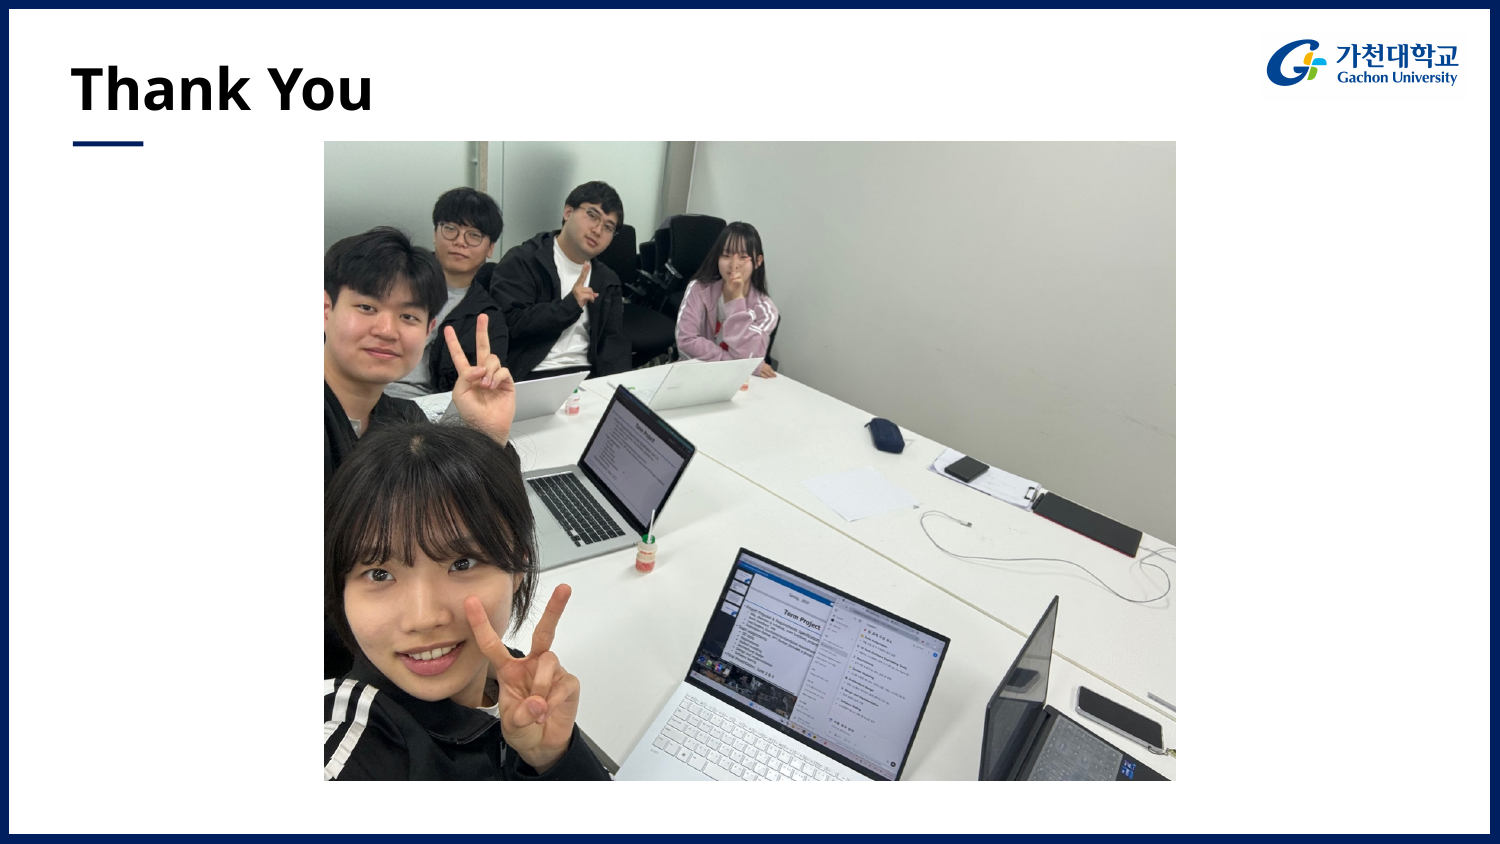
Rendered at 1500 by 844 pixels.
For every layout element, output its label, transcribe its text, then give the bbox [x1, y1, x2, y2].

text_box Thank You [55, 37, 602, 128]
text_box [72, 141, 144, 147]
picture [324, 141, 1176, 781]
picture [1259, 30, 1467, 102]
